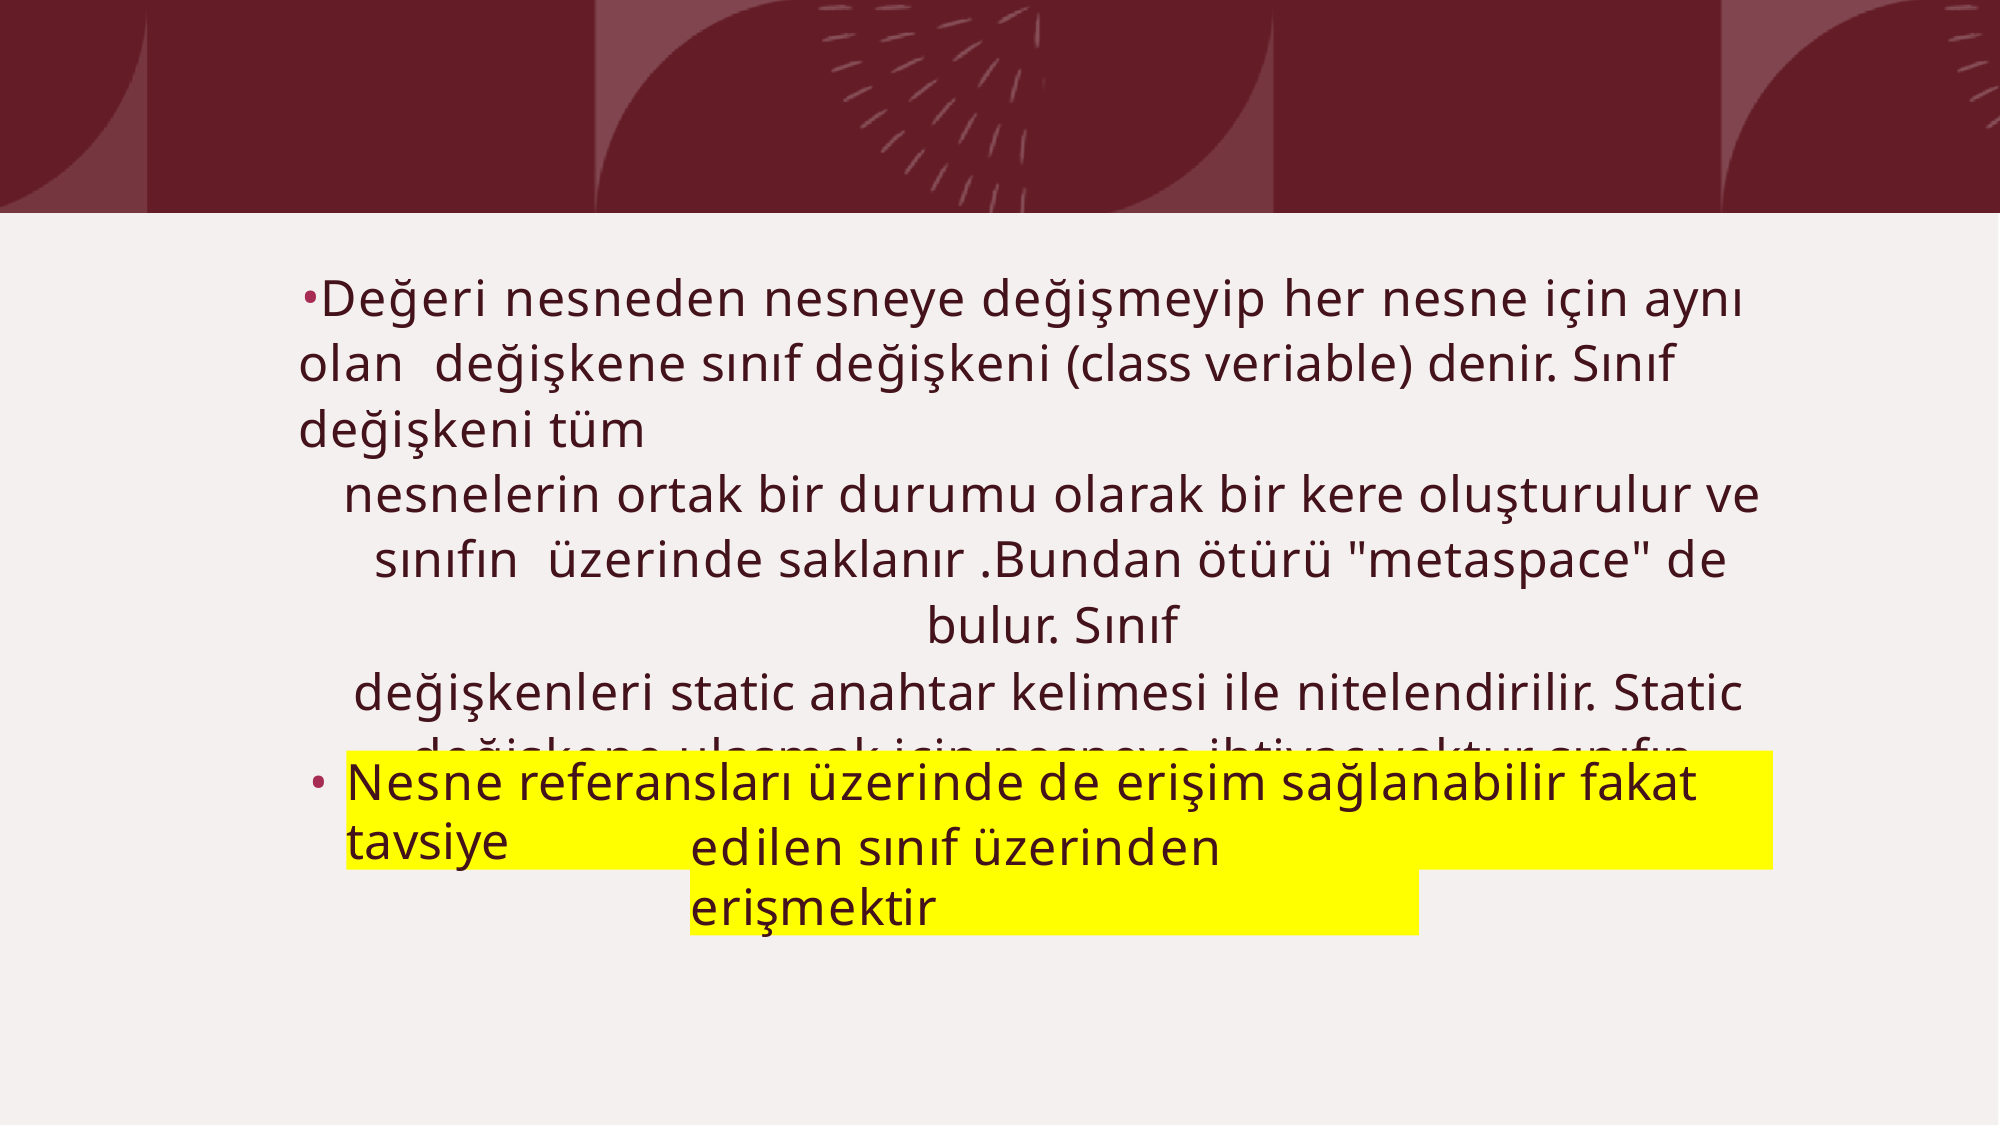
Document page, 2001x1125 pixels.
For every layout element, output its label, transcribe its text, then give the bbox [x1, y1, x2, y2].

text_box Nesne referansları üzerinde de erişim sağlanabilir fakat tavsiye [346, 750, 1773, 870]
text_box • [307, 747, 329, 811]
text_box Değeri nesneden nesneye değişmeyip her nesne için aynı olan değişkene sınıf değişkeni (class veriable) denir. Sınıf değişkeni tüm nesnelerin ortak bir durumu olarak bir kere oluşturulur ve sınıfın üzerinde saklanır .Bundan ötürü "metaspace" de bulur. Sınıf değişkenleri static anahtar kelimesi ile nitelendirilir. Static değişkene ulaşmak için nesneye ihtiyaç yoktur sınıfın üzerinden ulaşılır. [296, 258, 1813, 851]
picture [0, 0, 2000, 213]
text_box edilen sınıf üzerinden erişmektir [690, 816, 1419, 936]
